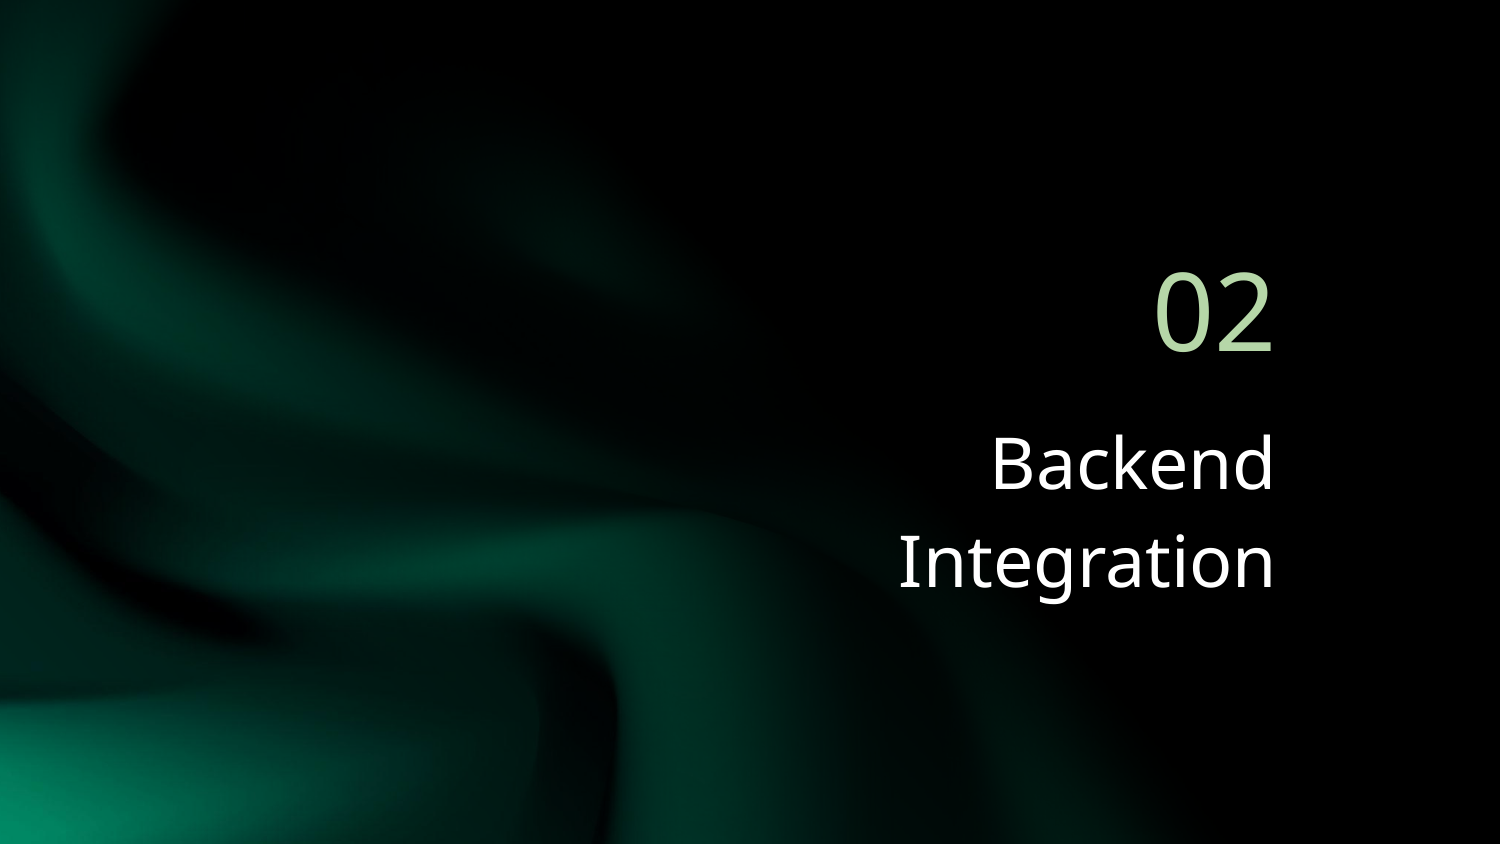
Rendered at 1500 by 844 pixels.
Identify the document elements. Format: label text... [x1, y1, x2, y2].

title 02 [1059, 218, 1293, 399]
picture [0, 0, 1500, 844]
title Backend Integration [743, 398, 1293, 625]
